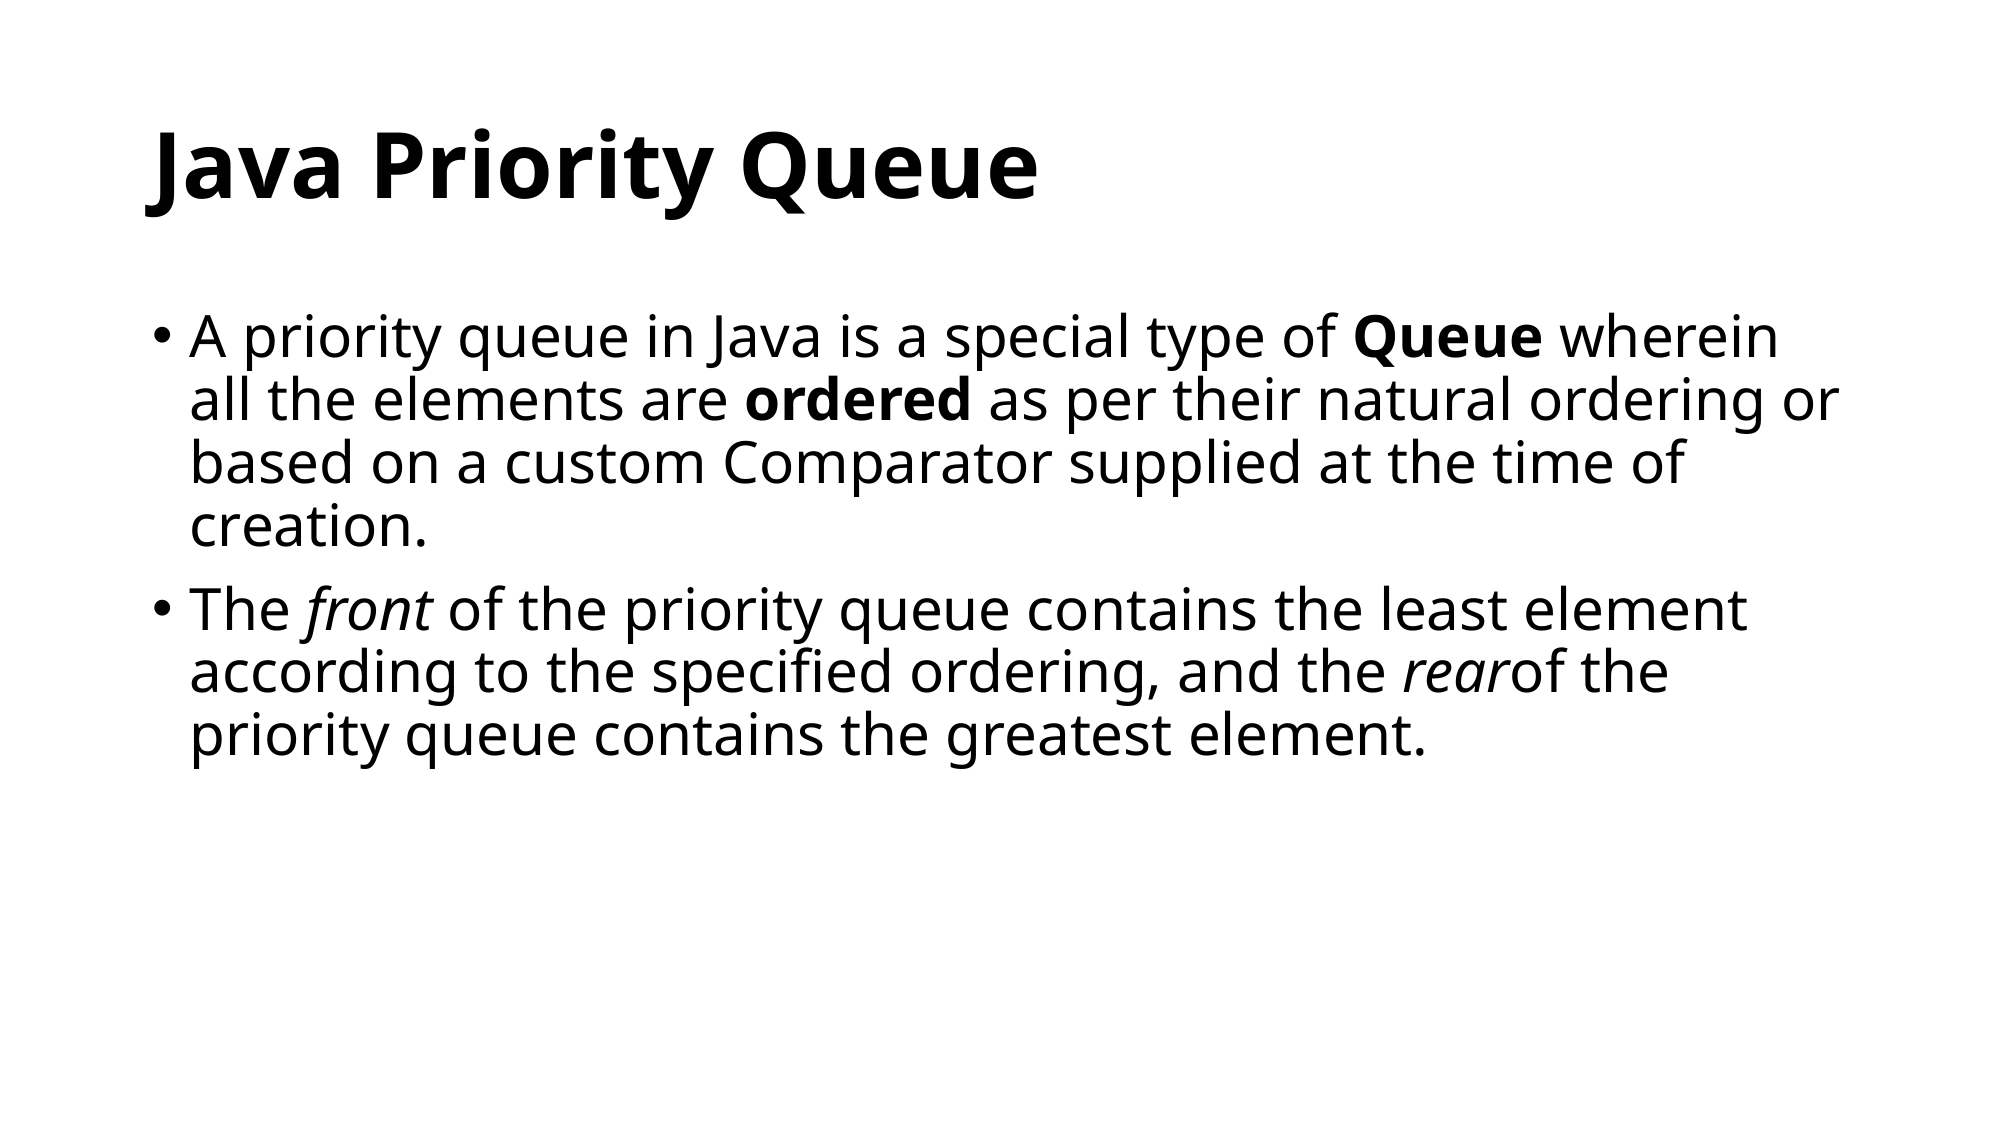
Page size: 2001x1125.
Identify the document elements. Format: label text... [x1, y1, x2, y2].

title Java Priority Queue [137, 59, 1863, 278]
list A priority queue in Java is a special type of Queue wherein all the elements are ordered as per their natural ordering or based on a custom Comparator supplied at the time of creation. The front of the priority queue contains the least element according to the specified ordering, and the rearof the priority queue contains the greatest element. [137, 299, 1863, 1014]
